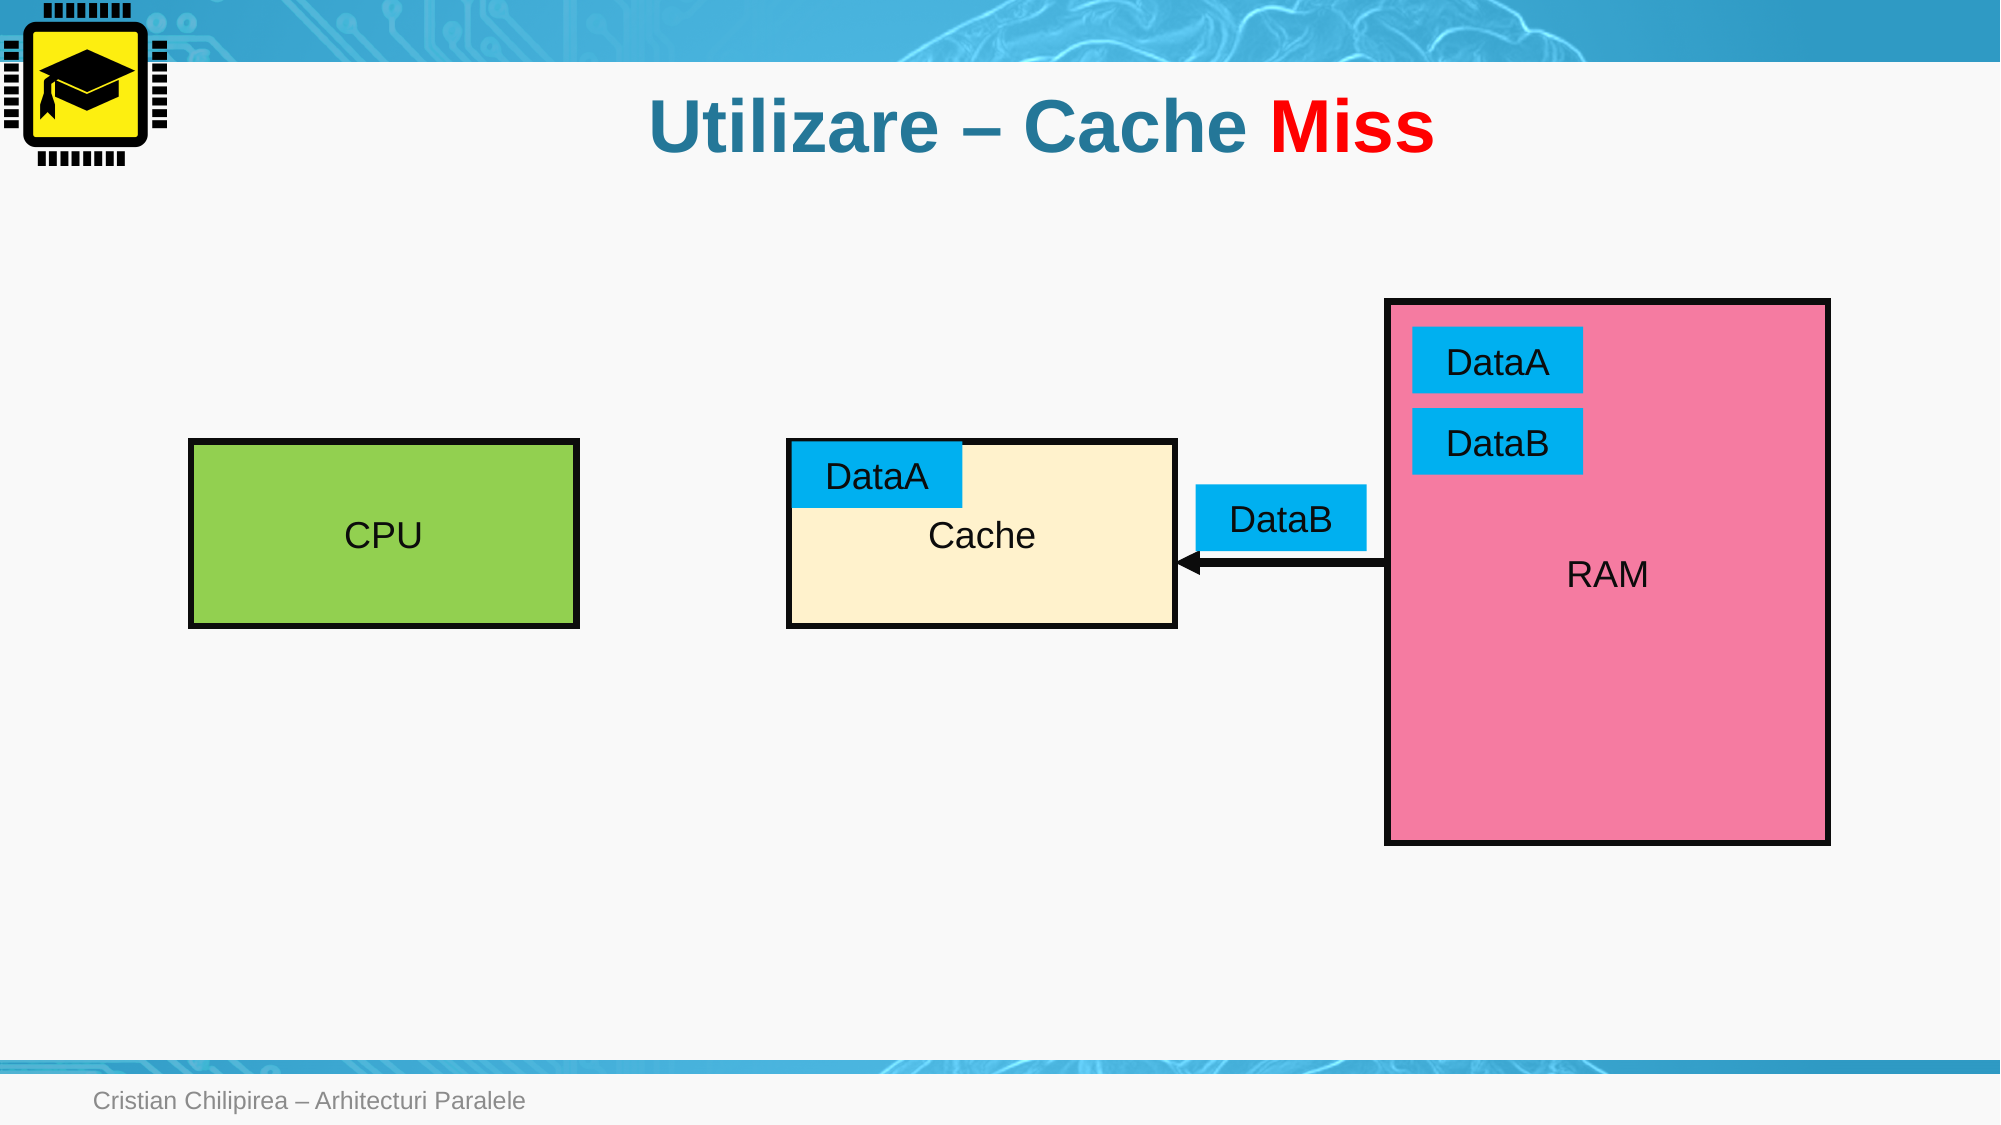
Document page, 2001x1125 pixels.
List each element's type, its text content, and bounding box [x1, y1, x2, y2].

picture [0, 1060, 2000, 1074]
text_box RAM [1386, 301, 1829, 844]
text_box DataA [790, 440, 963, 509]
text_box DataB [1195, 483, 1368, 552]
footer Cristian Chilipirea – Arhitecturi Paralele [77, 1073, 1338, 1125]
text_box CPU [190, 440, 578, 627]
text_box Cache [788, 440, 1176, 627]
title Utilizare – Cache Miss [170, 76, 1915, 180]
picture [0, 0, 2000, 166]
text_box DataB [1411, 407, 1584, 476]
text_box DataA [1411, 326, 1584, 394]
